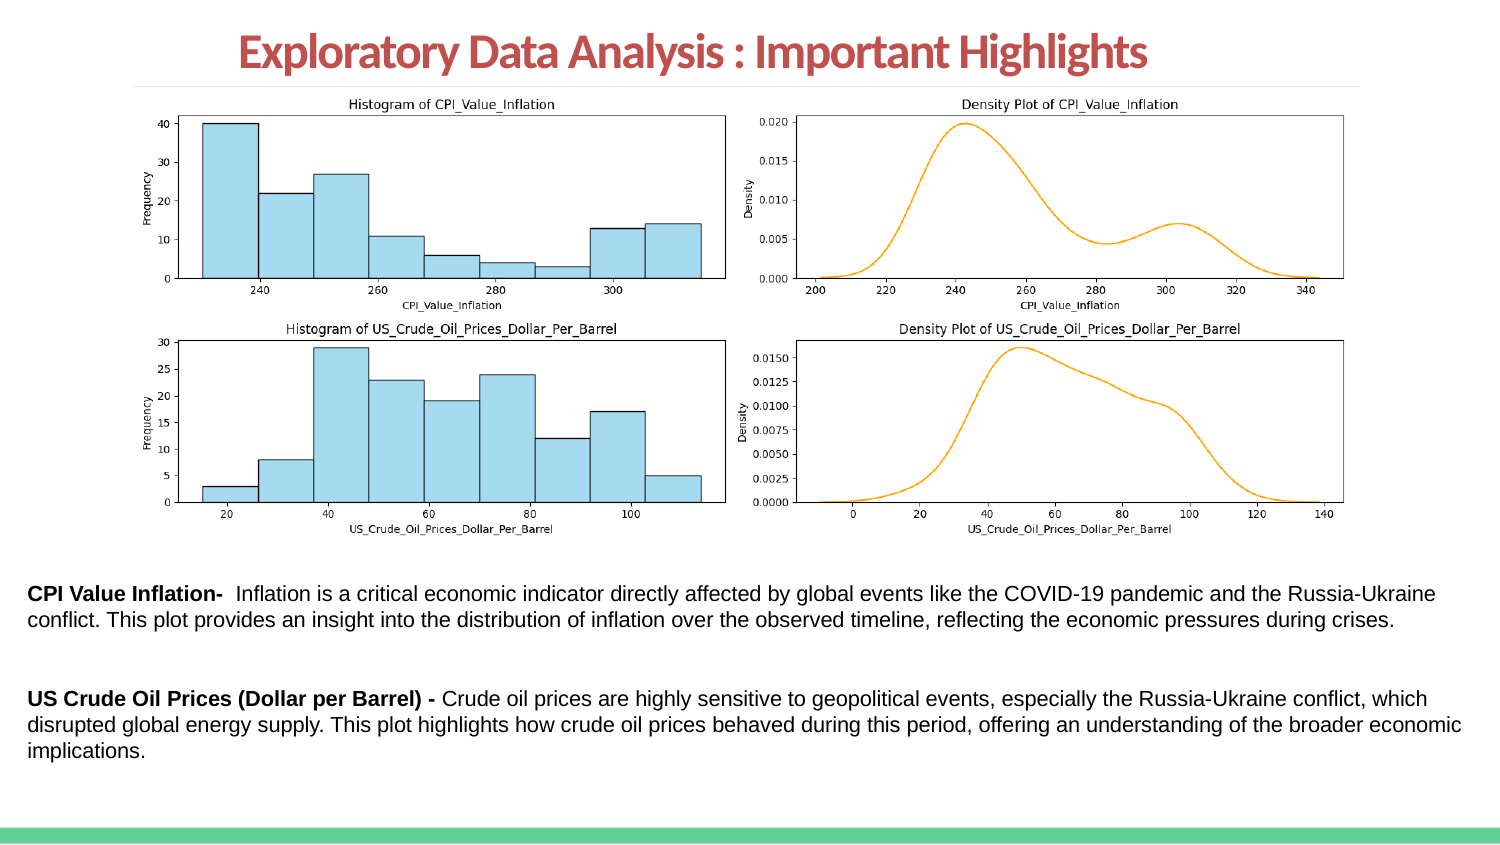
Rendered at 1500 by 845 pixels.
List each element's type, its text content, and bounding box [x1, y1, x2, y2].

text_box CPI Value Inflation- Inflation is a critical economic indicator directly affected by global events like the COVID-19 pandemic and the Russia-Ukraine conflict. This plot provides an insight into the distribution of inflation over the observed timeline, reflecting the economic pressures during crises. US Crude Oil Prices (Dollar per Barrel) - Crude oil prices are highly sensitive to geopolitical events, especially the Russia-Ukraine conflict, which disrupted global energy supply. This plot highlights how crude oil prices behaved during this period, offering an understanding of the broader economic implications. [12, 572, 1500, 771]
picture [134, 86, 1360, 551]
title Exploratory Data Analysis : Important Highlights [62, 16, 1323, 160]
